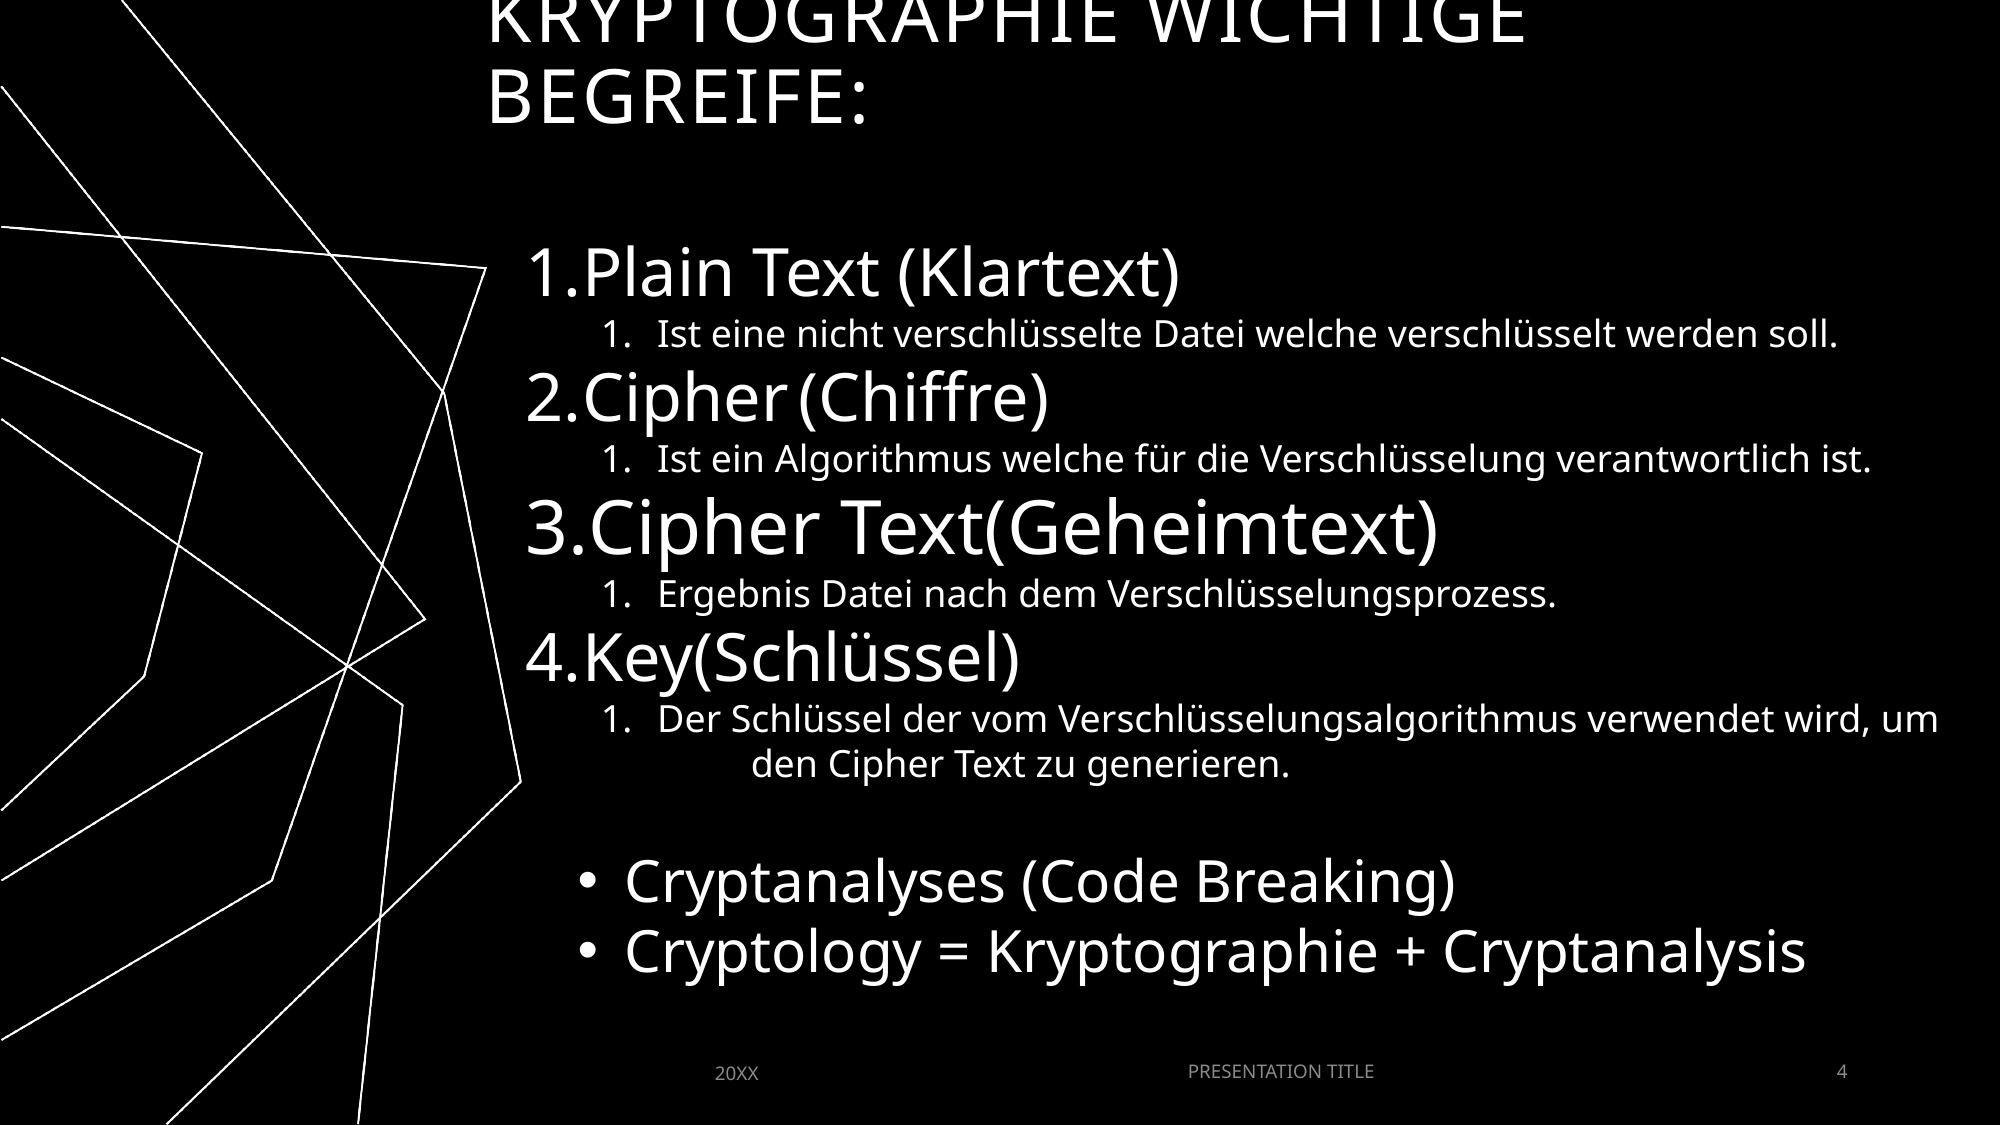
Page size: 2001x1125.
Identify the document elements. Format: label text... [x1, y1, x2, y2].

slide_number 20XX [699, 1042, 992, 1103]
slide_number 4 [1571, 1042, 1863, 1103]
text_box Plain Text (Klartext) Ist eine nicht verschlüsselte Datei welche verschlüsselt werden soll. Cipher (Chiffre) Ist ein Algorithmus welche für die Verschlüsselung verantwortlich ist. Cipher Text(Geheimtext) Ergebnis Datei nach dem Verschlüsselungsprozess. Key(Schlüssel) Der Schlüssel der vom Verschlüsselungsalgorithmus verwendet wird, um den Cipher Text zu generieren. [511, 222, 1956, 838]
footer PRESENTATION TITLE [1062, 1042, 1500, 1103]
title Kryptographie Wichtige Begreife: [470, 22, 1863, 238]
picture [0, 0, 522, 1125]
text_box Cryptanalyses (Code Breaking) Cryptology = Kryptographie + Cryptanalysis [562, 837, 1841, 992]
